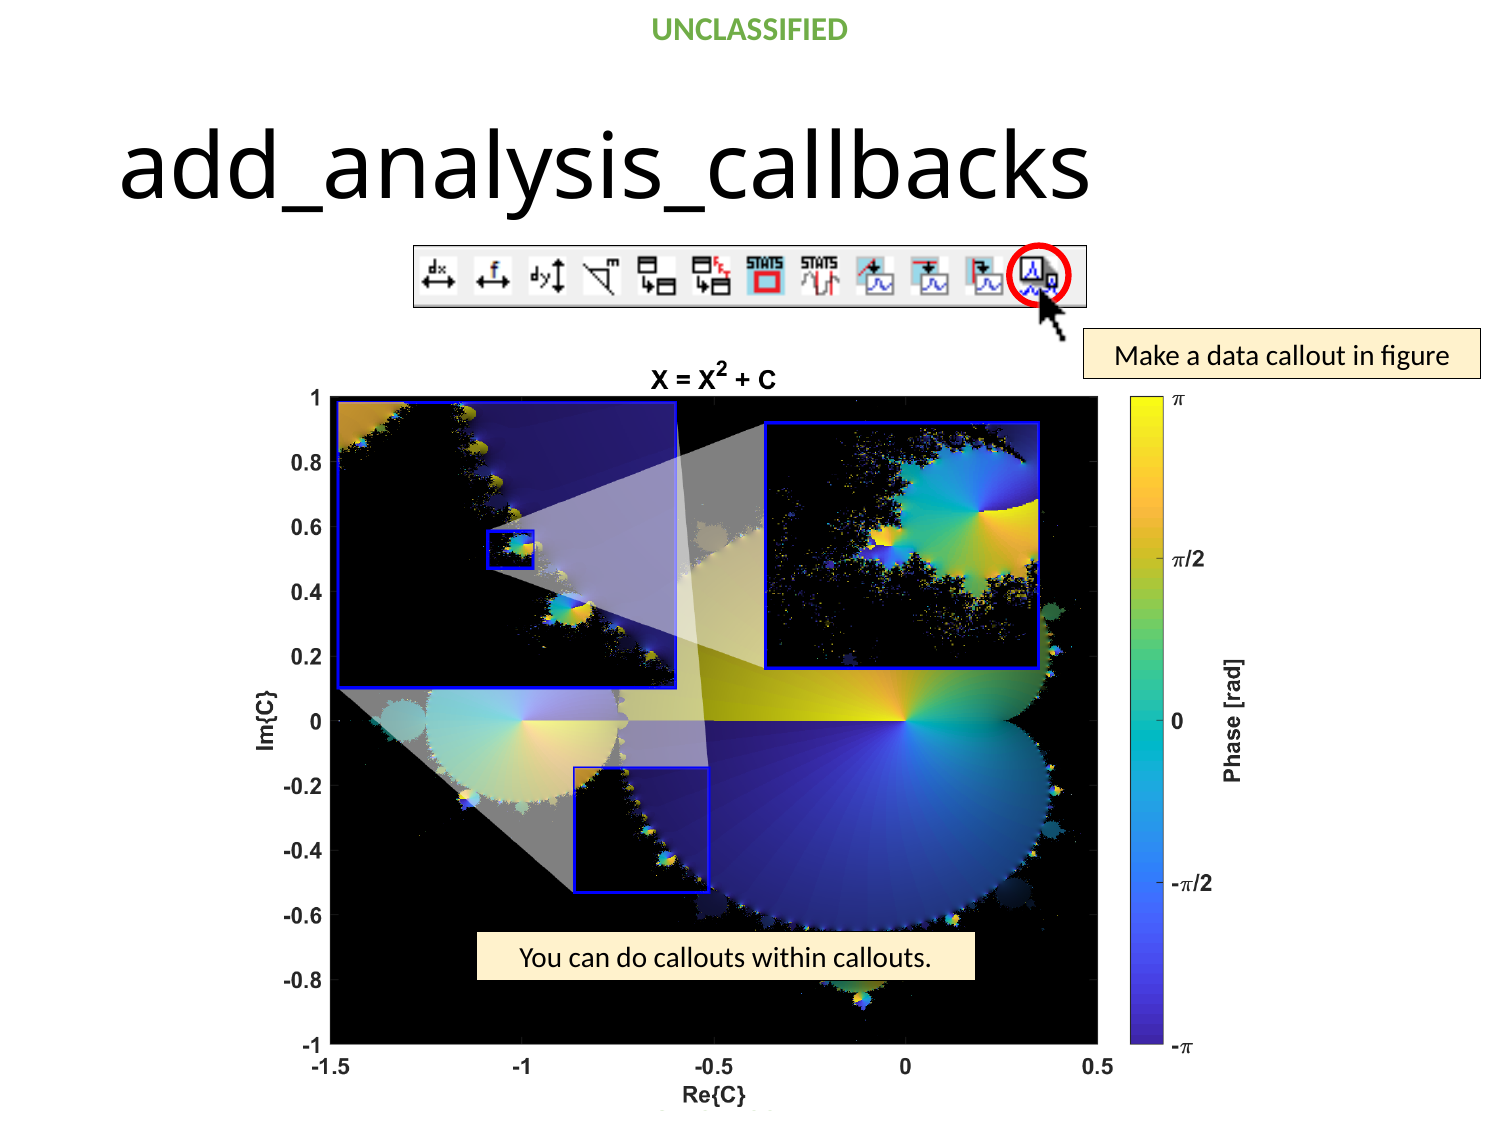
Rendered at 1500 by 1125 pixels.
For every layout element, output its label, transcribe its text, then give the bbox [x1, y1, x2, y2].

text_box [1009, 245, 1481, 380]
picture [252, 357, 1248, 1110]
title add_analysis_callbacks [103, 59, 1397, 278]
picture [413, 245, 1009, 308]
